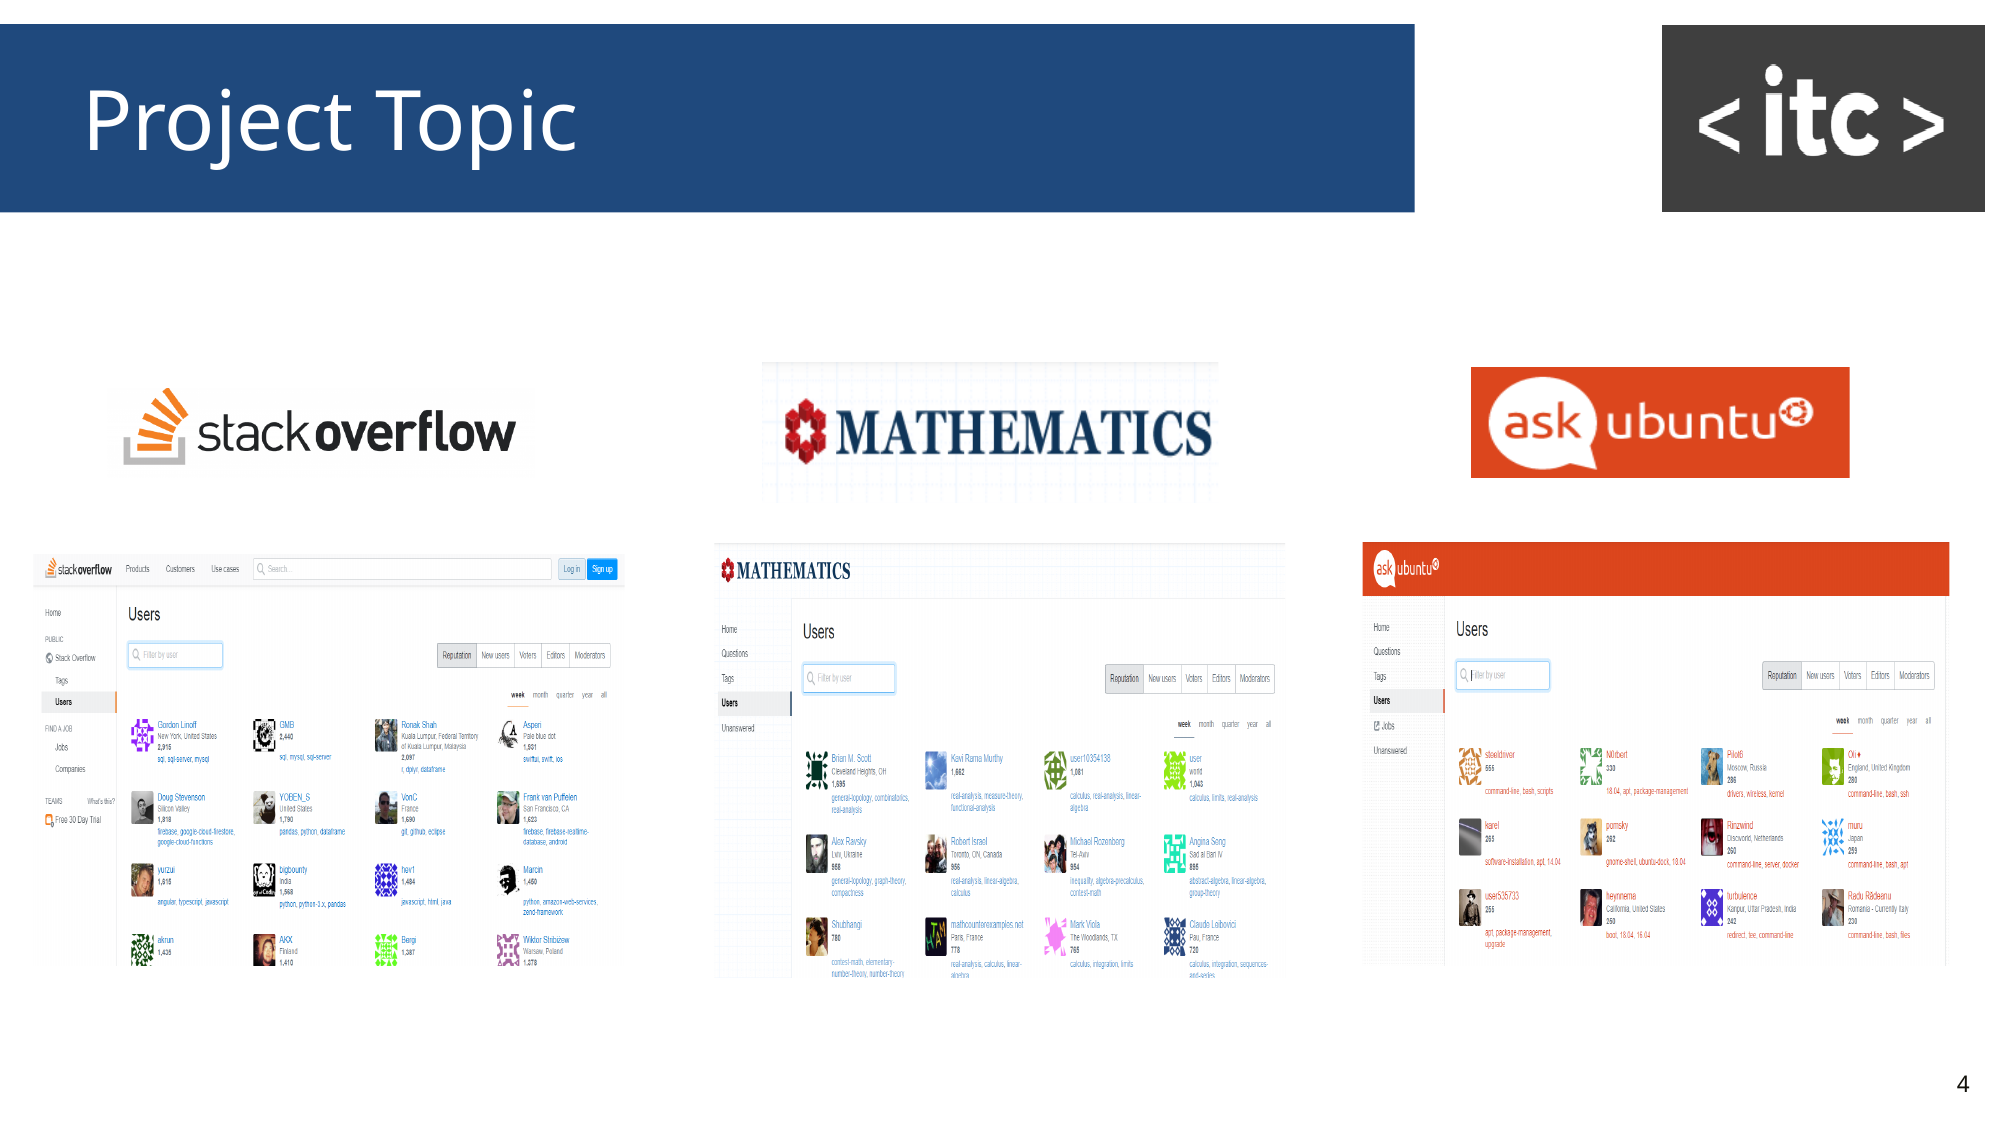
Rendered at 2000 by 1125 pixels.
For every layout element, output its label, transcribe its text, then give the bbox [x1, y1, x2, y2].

picture [32, 554, 626, 966]
text_box Project Topic [0, 24, 1413, 210]
picture [1362, 542, 1950, 966]
picture [713, 542, 1286, 979]
picture [761, 362, 1219, 504]
picture [106, 388, 535, 479]
picture [1662, 25, 1985, 212]
picture [1470, 366, 1851, 479]
slide_number 4 [1883, 1061, 1986, 1108]
